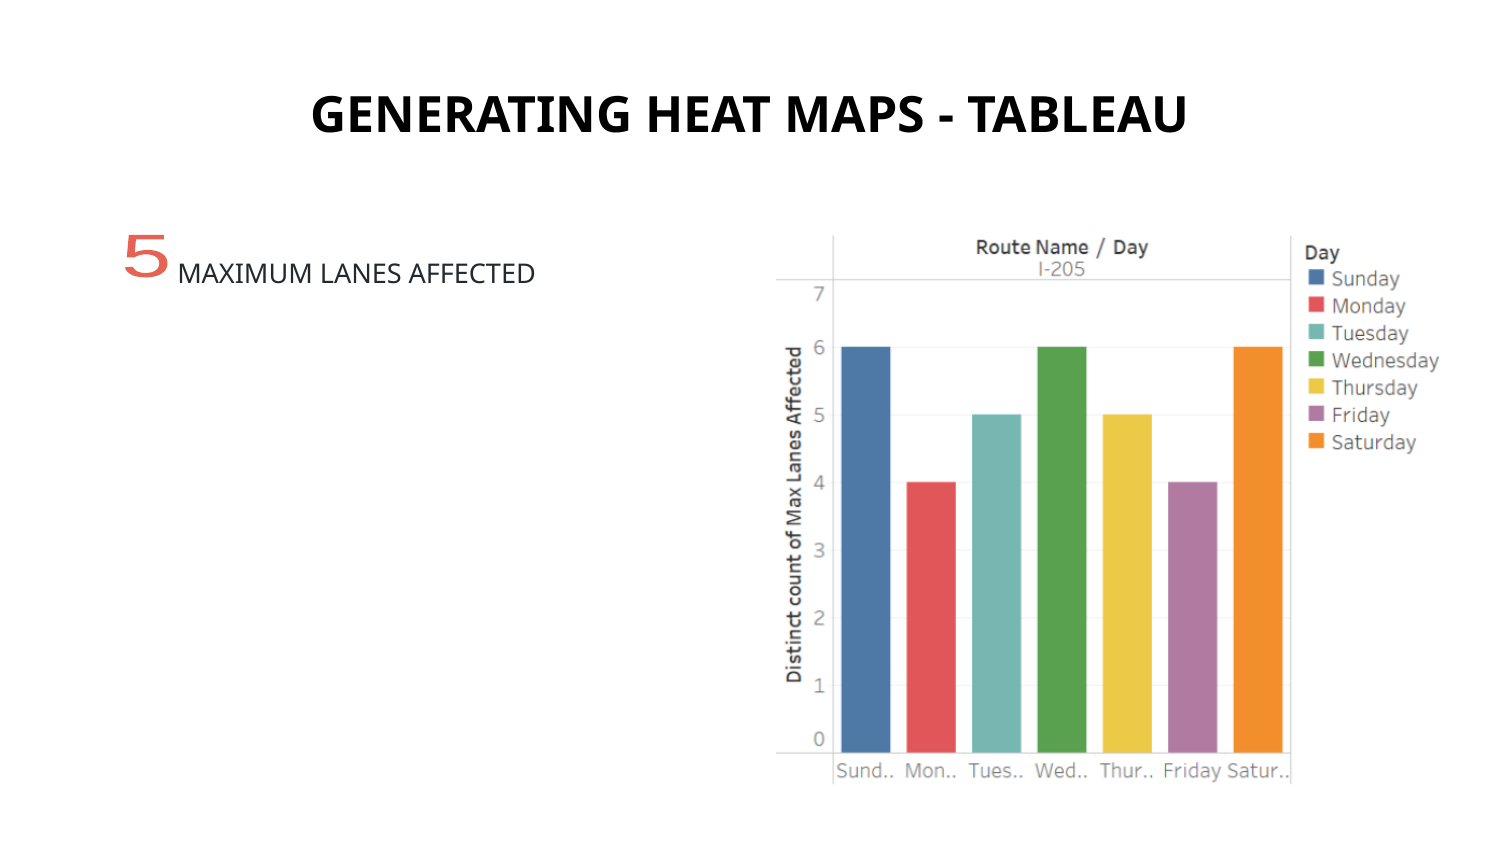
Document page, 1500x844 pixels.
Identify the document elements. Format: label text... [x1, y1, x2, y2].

title GENERATING HEAT MAPS - TABLEAU [75, 67, 1425, 133]
text_box MAXIMUM LANES AFFECTED [162, 208, 854, 304]
picture [776, 224, 1444, 787]
